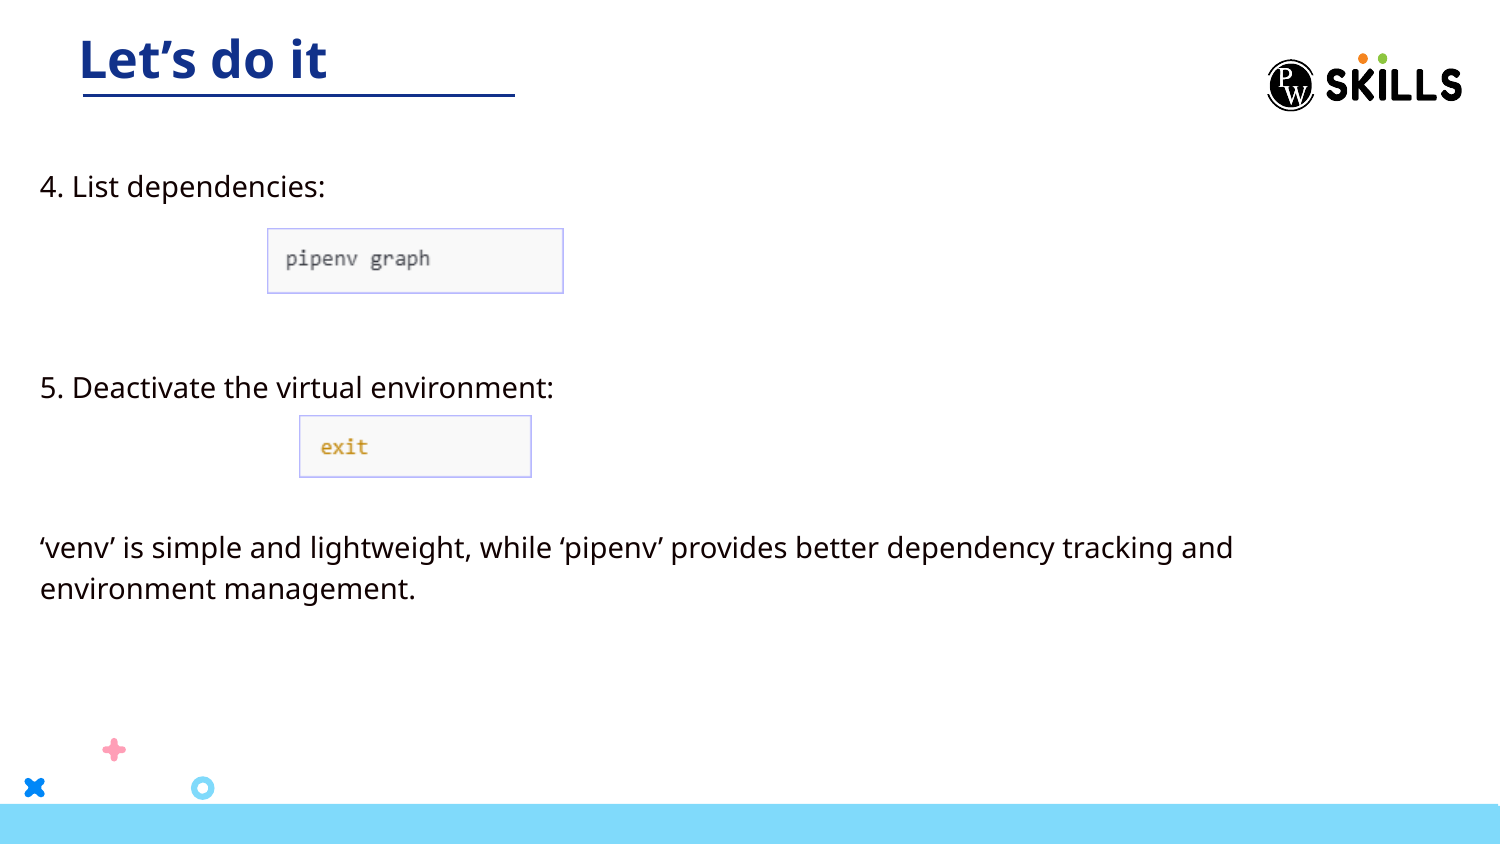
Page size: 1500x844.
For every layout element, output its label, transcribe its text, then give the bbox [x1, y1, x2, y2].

title Let’s do it [49, 11, 1204, 134]
picture [298, 414, 533, 478]
list 4. List dependencies: 5. Deactivate the virtual environment: ‘venv’ is simple and lightweight, while ‘pipenv’ provides better dependency tracking and environment management. [0, 148, 1418, 656]
picture [267, 228, 564, 295]
text_box [0, 805, 1500, 844]
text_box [23, 737, 215, 801]
picture [1266, 53, 1463, 112]
